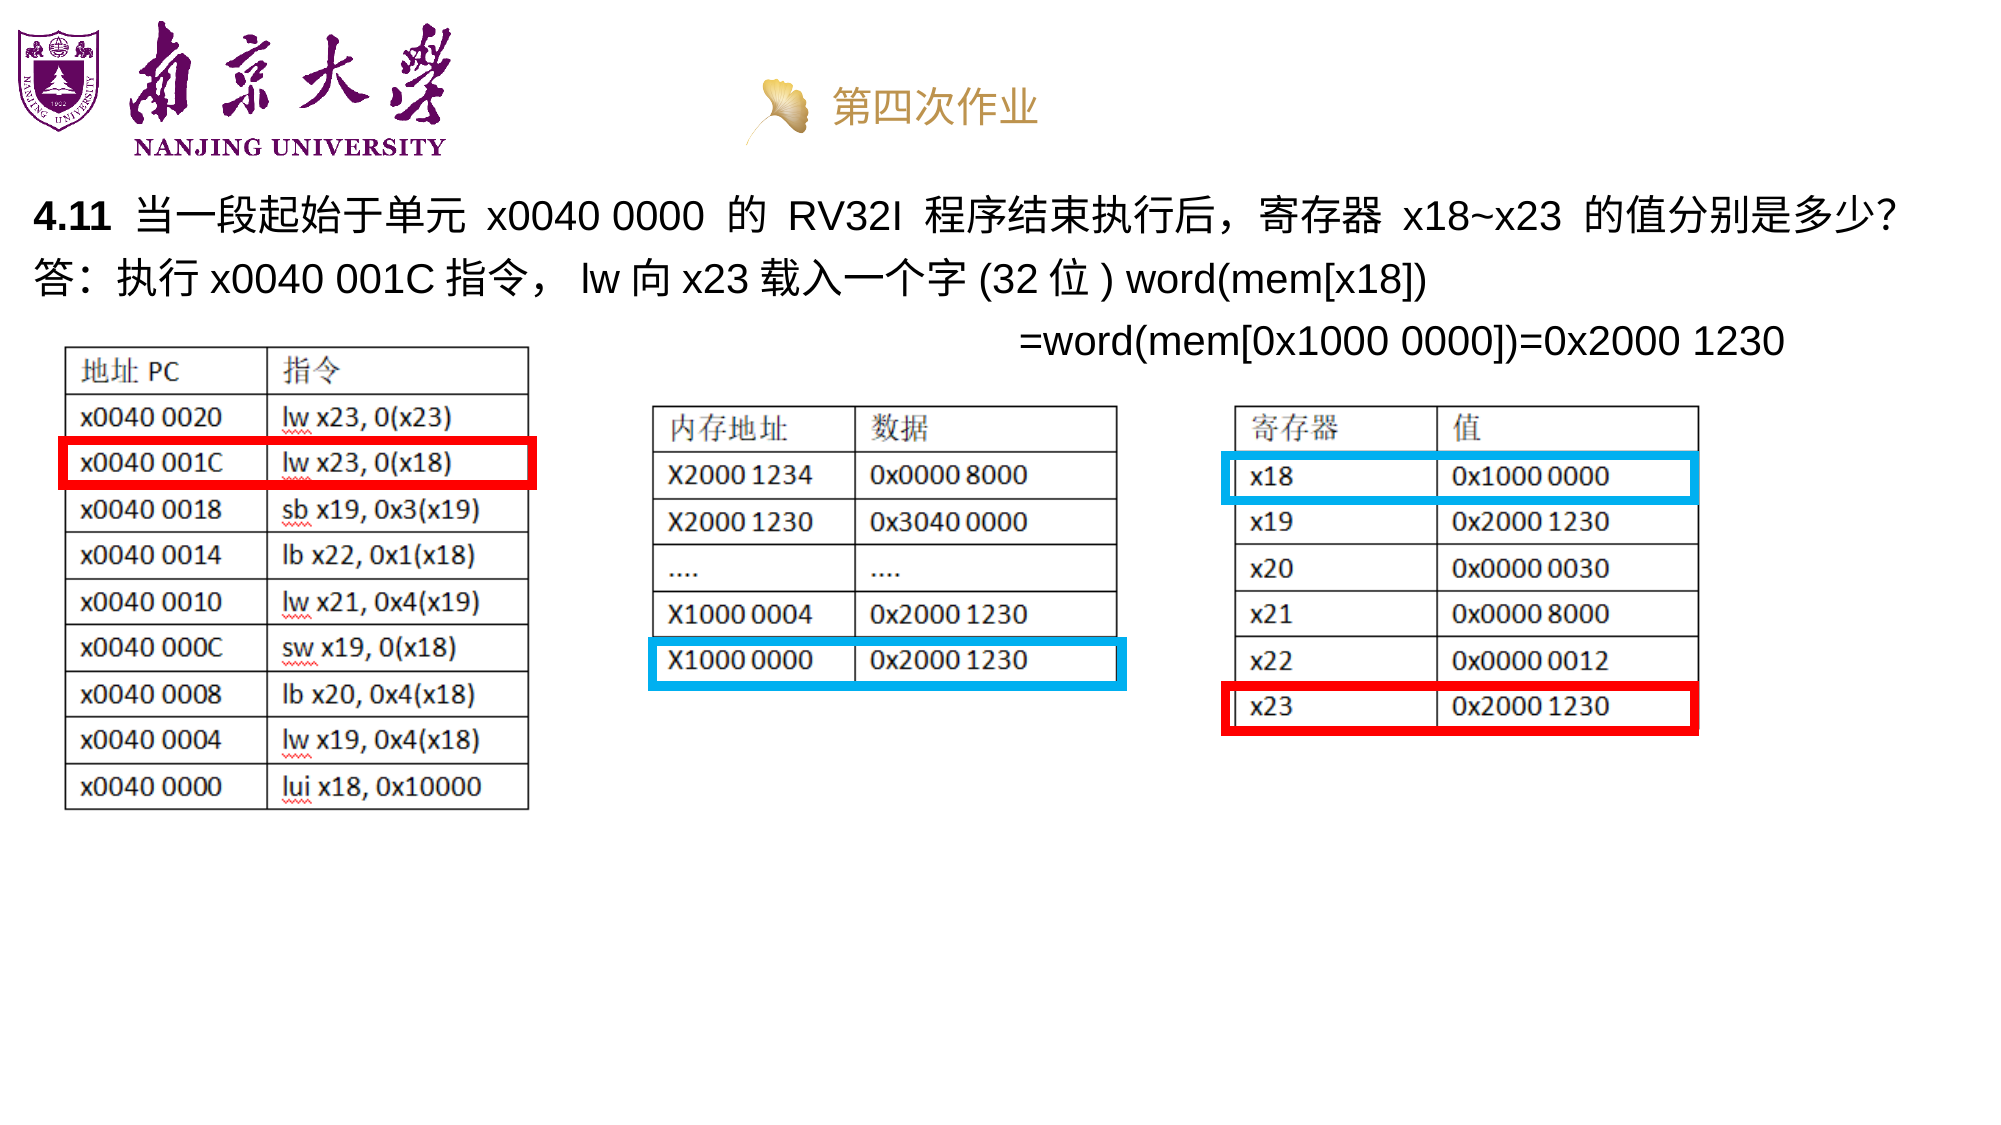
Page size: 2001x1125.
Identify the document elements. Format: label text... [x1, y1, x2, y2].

text_box 4.11 当一段起始于单元 x0040 0000 的 RV32I 程序结束执行后，寄存器 x18~x23 的值分别是多少？ 答：执行x0040 001C指令，lw向x23载入一个字(32位) word(mem[x18]) =word(mem[0x1000 0000])=0x2000 1230 [18, 169, 1938, 579]
picture [1204, 384, 1723, 750]
picture [43, 317, 570, 829]
picture [629, 384, 1146, 707]
picture [18, 21, 451, 160]
text_box 第四次作业 [816, 73, 1226, 139]
picture [731, 64, 830, 169]
